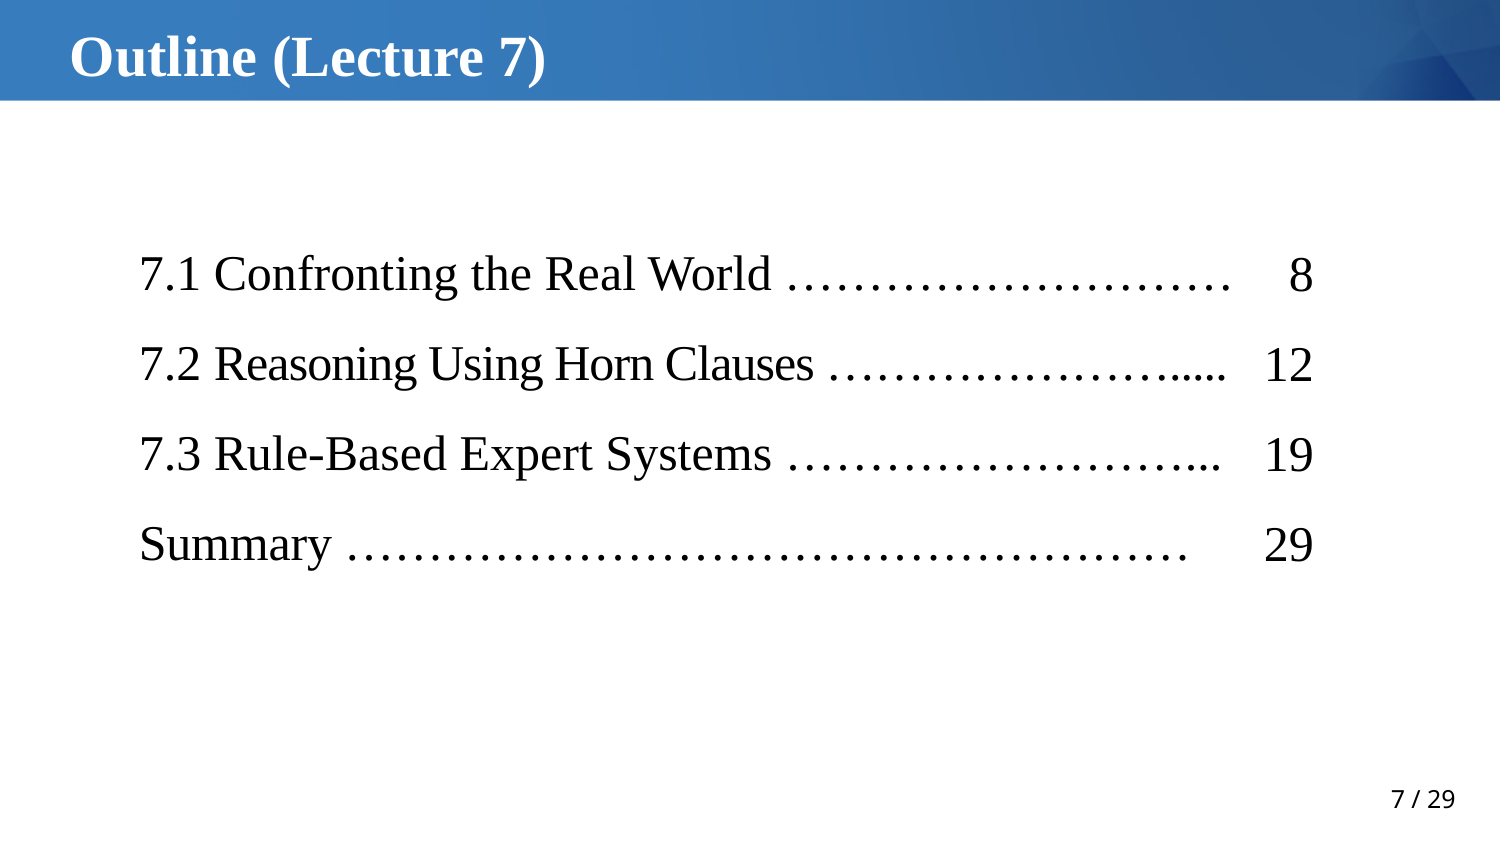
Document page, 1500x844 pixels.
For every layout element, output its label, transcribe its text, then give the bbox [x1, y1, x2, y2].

text_box 7.1 Confronting the Real World ……………………… 7.2 Reasoning Using Horn Clauses …………………..... 7.3 Rule-Based Expert Systems ……………………... Summary …………………………………………… [123, 203, 1380, 758]
picture [0, 0, 1500, 103]
text_box 8 12 19 29 [1234, 204, 1329, 670]
title Outline (Lecture 7) [55, 10, 1378, 95]
